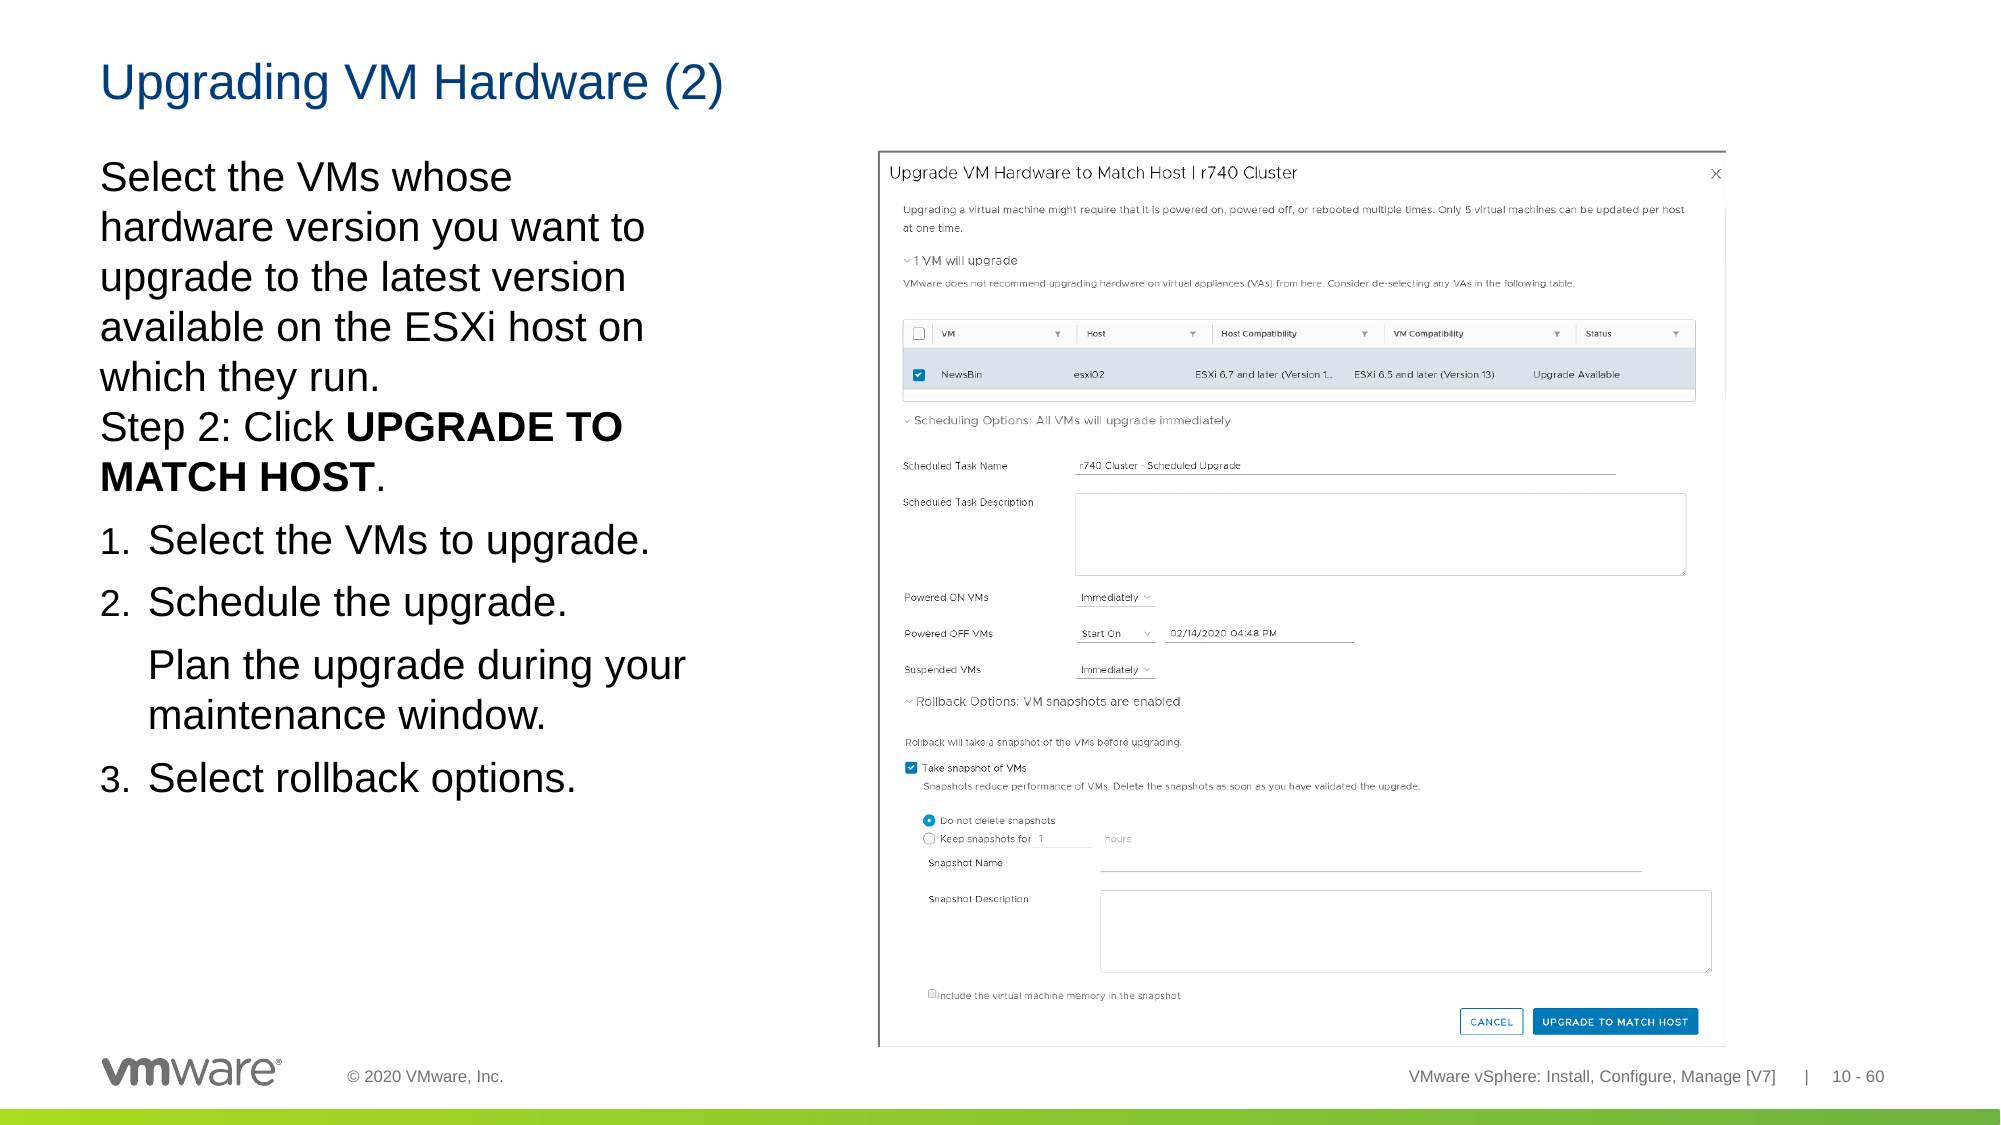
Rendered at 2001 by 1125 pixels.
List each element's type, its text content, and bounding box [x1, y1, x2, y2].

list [876, 149, 1726, 1048]
footer VMware vSphere: Install, Configure, Manage [V7] | 10 - 60 [545, 1060, 1900, 1110]
title Upgrading VM Hardware (2) [99, 54, 1900, 113]
list Select the VMs whose hardware version you want to upgrade to the latest version available on the ESXi host on which they run. Step 2: Click UPGRADE TO MATCH HOST. Select the VMs to upgrade. Schedule the upgrade. Plan the upgrade during your maintenance window. Select rollback options. [99, 149, 697, 1047]
